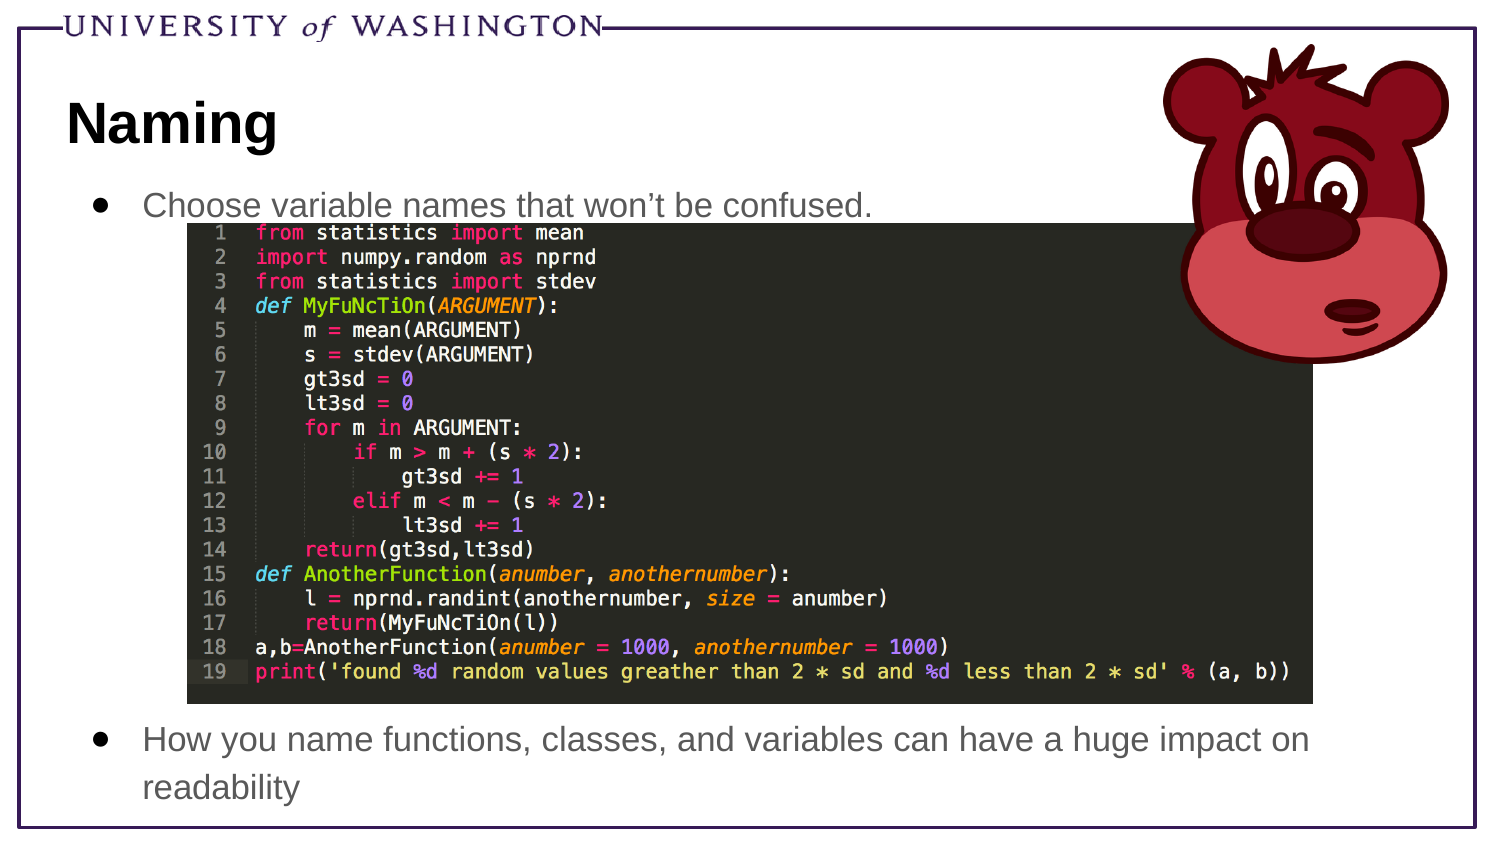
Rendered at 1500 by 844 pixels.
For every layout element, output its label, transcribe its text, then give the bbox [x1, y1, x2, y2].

title Naming [51, 72, 1158, 167]
picture [15, 15, 1480, 830]
list Choose variable names that won’t be confused. How you name functions, classes, and variables can have a huge impact on readability [75, 168, 1463, 818]
